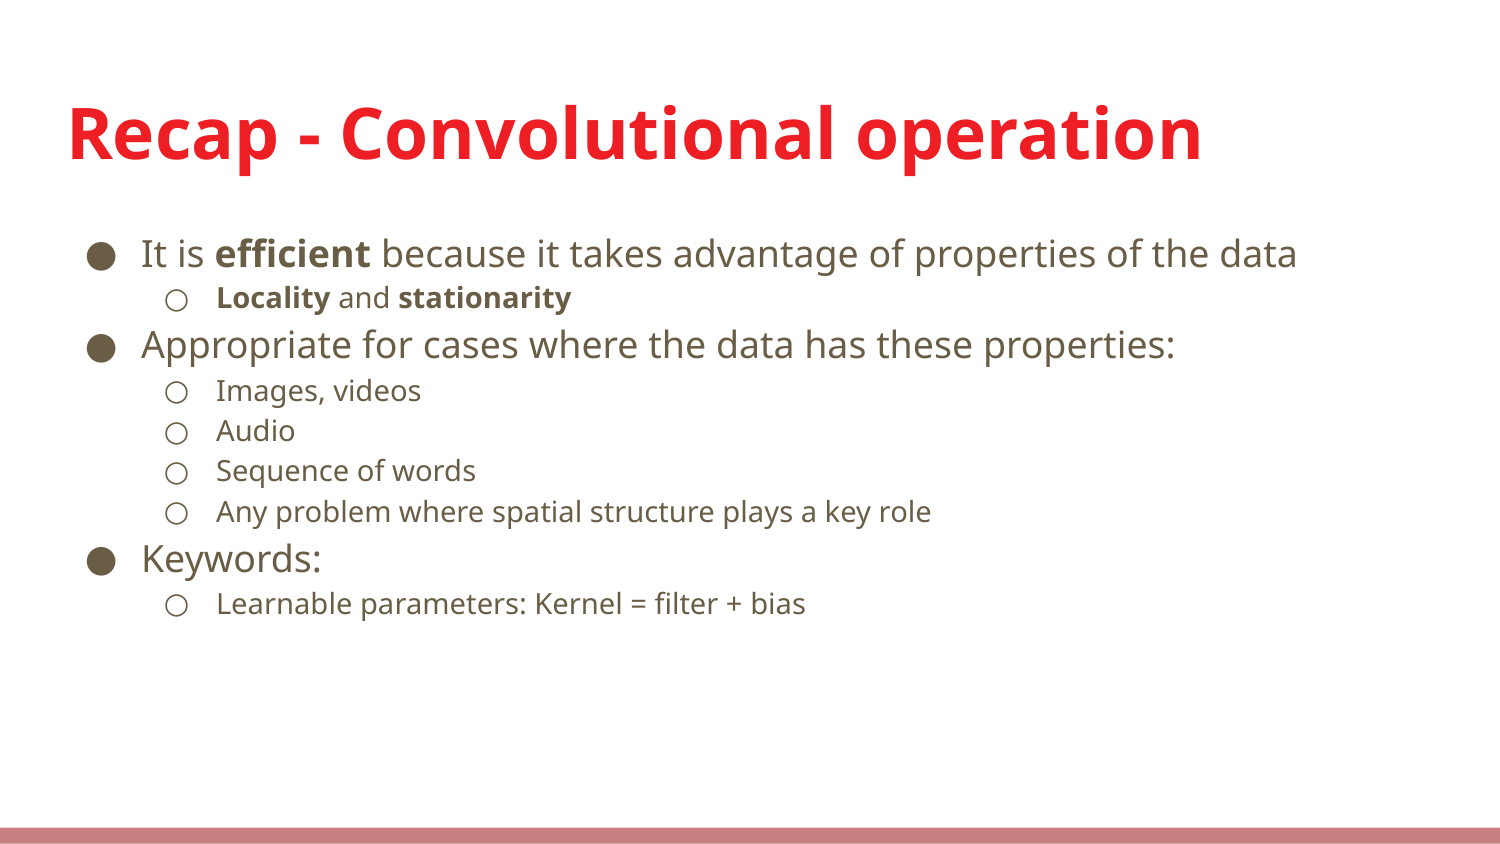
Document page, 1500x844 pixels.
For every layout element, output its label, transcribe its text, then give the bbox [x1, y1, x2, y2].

title Recap - Convolutional operation [51, 72, 1449, 189]
list It is efficient because it takes advantage of properties of the data Locality and stationarity Appropriate for cases where the data has these properties: Images, videos Audio Sequence of words Any problem where spatial structure plays a key role Keywords: Learnable parameters: Kernel = filter + bias [51, 207, 1449, 750]
